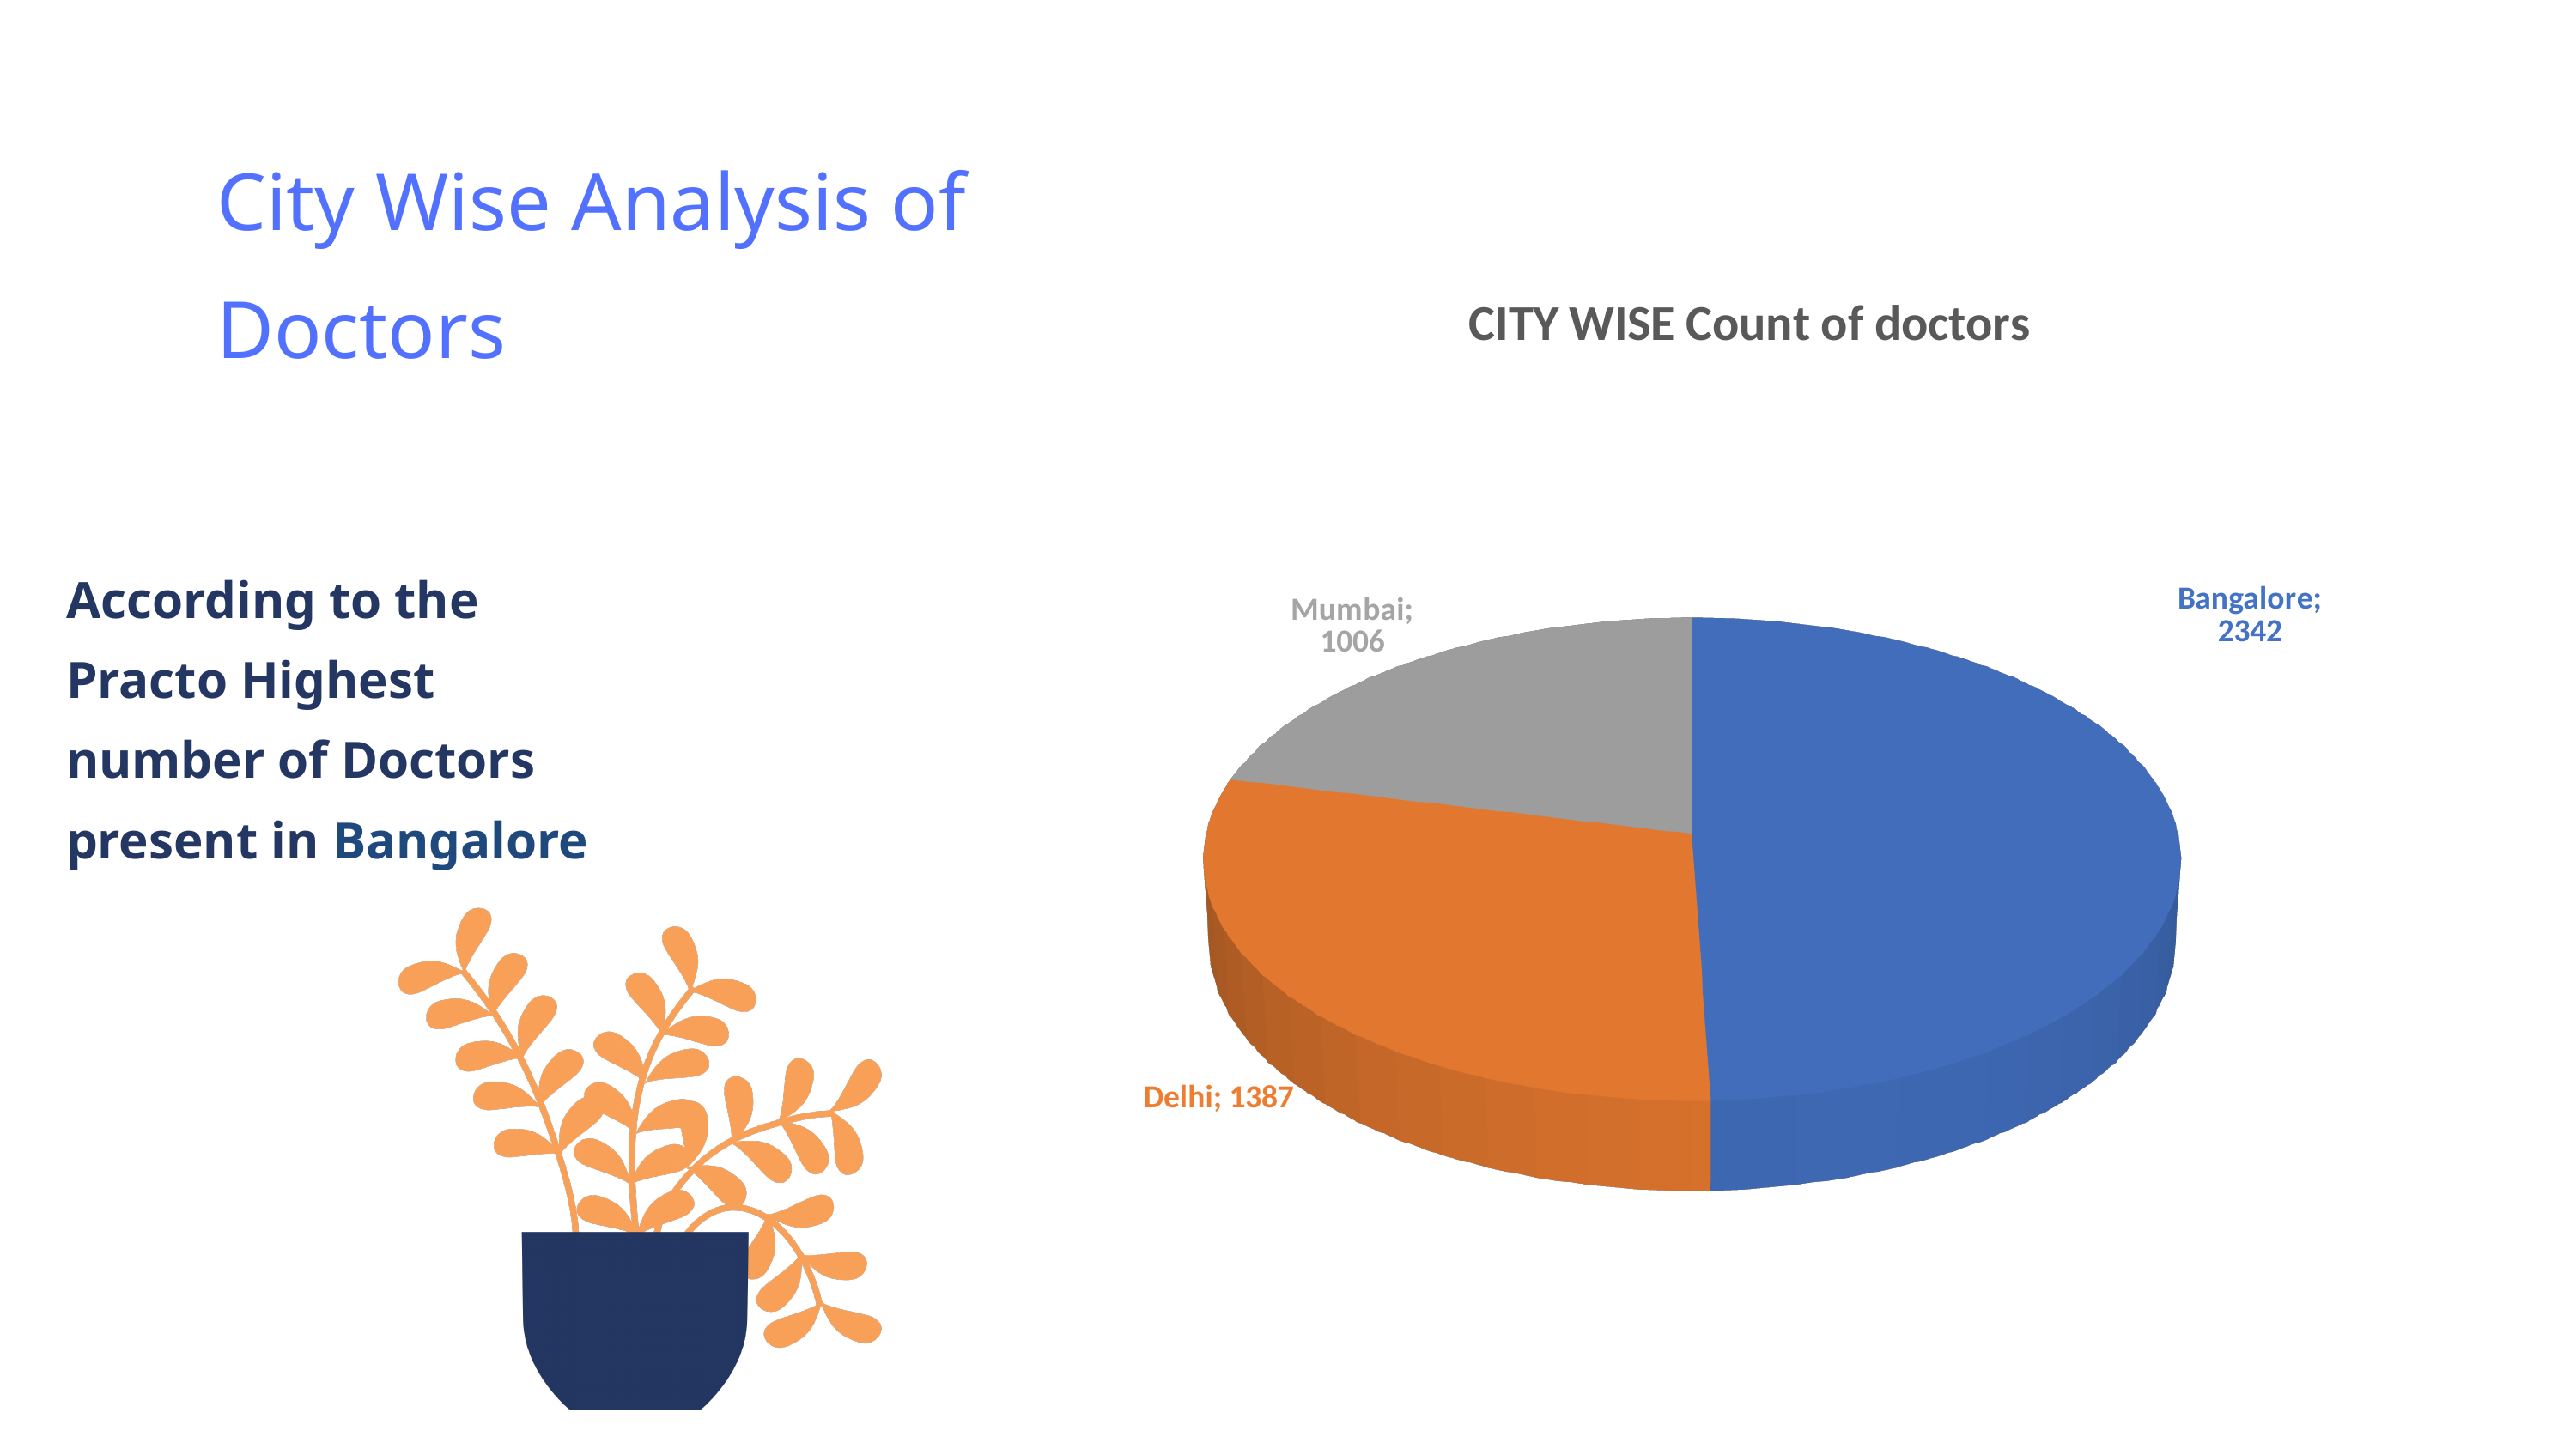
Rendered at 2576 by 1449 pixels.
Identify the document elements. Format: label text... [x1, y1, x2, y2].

text_box [397, 906, 884, 1410]
text_box According to the Practo Highest number of Doctors present in Bangalore [53, 542, 644, 876]
text_box City Wise Analysis of Doctors [204, 112, 1009, 381]
chart [1051, 257, 2448, 1433]
